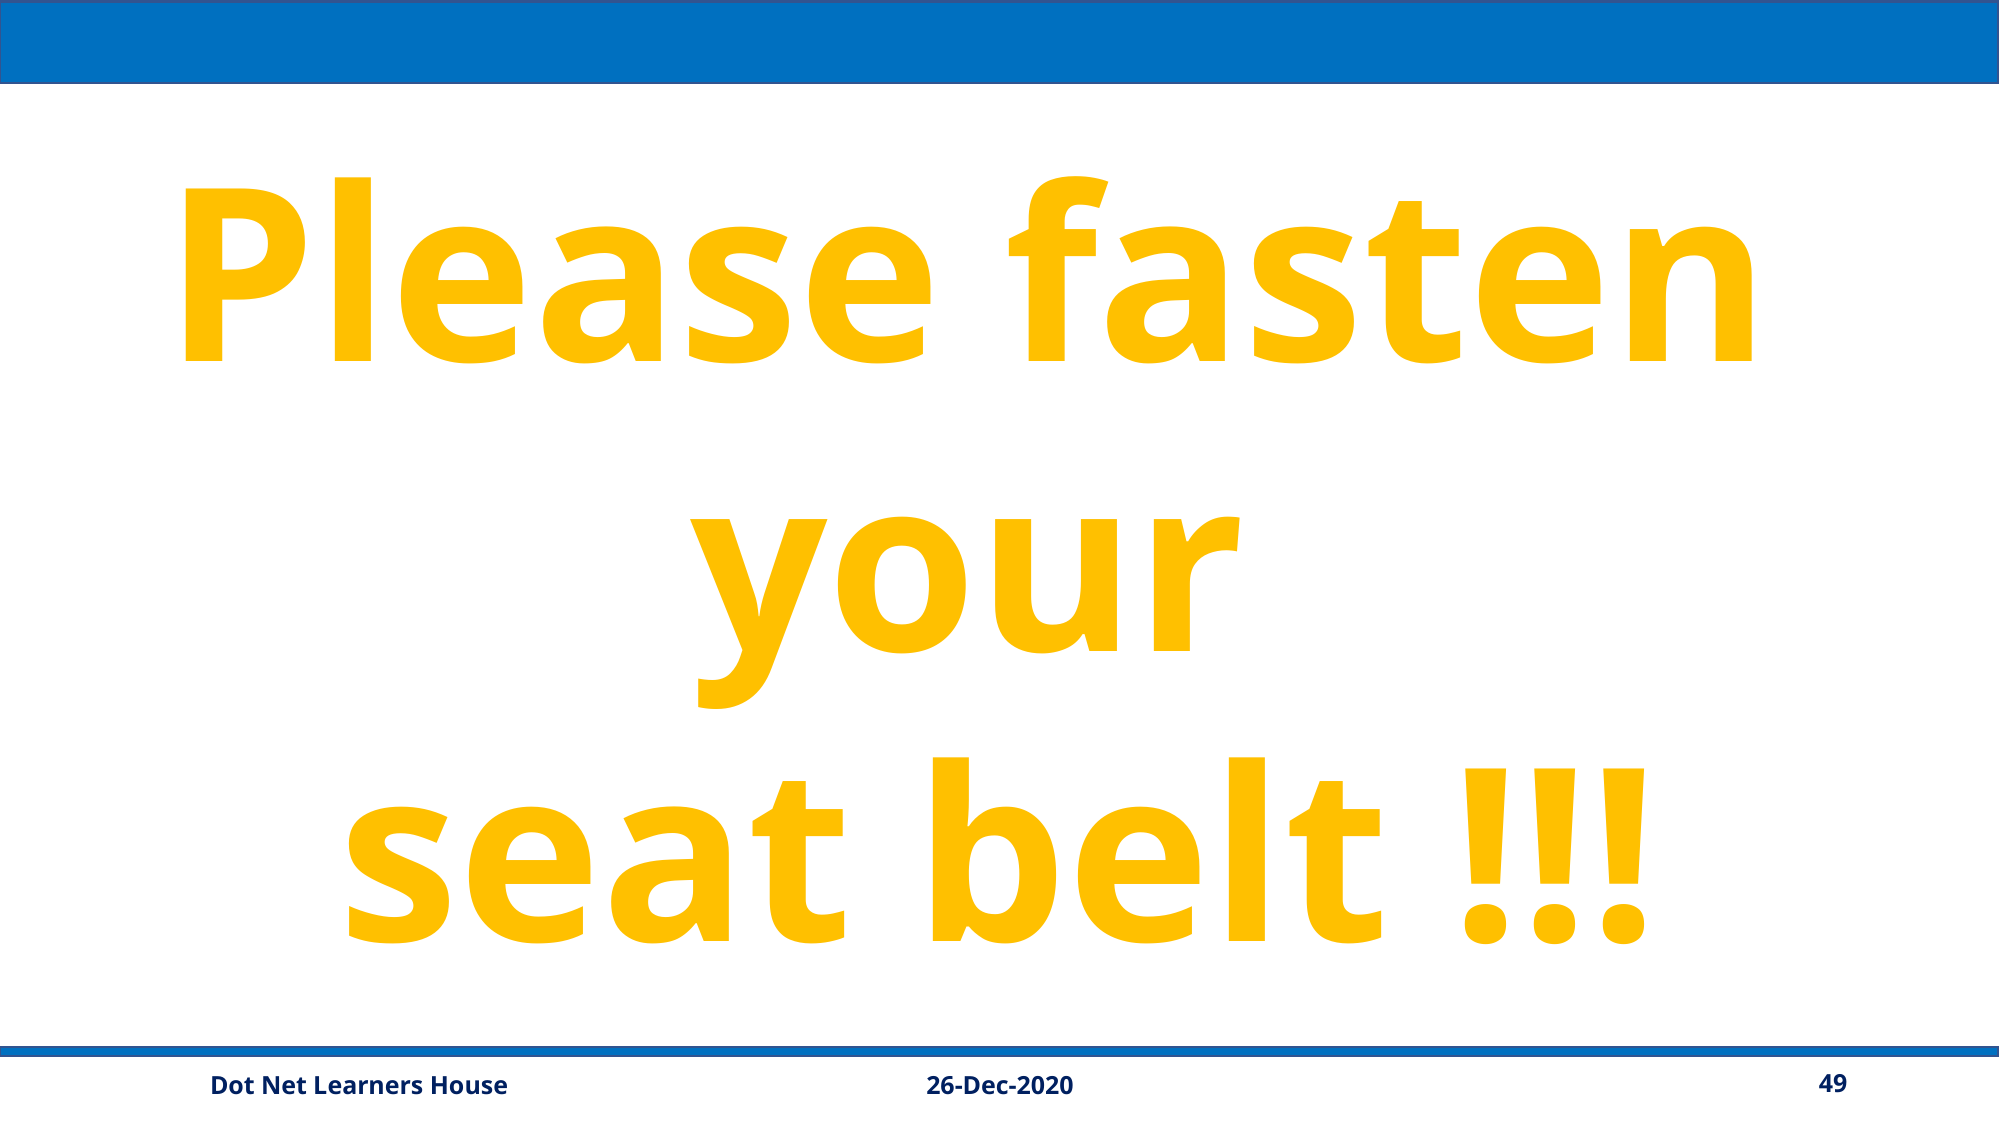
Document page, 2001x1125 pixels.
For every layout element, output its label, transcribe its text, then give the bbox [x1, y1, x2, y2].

text_box Dot Net Learners House [21, 1054, 697, 1115]
text_box [0, 1046, 1999, 1057]
slide_number 49 [1412, 1054, 1863, 1115]
footer 26-Dec-2020 [697, 1054, 1338, 1115]
text_box [0, 0, 1999, 84]
text_box Please fasten your seat belt !!! [149, 112, 1849, 998]
